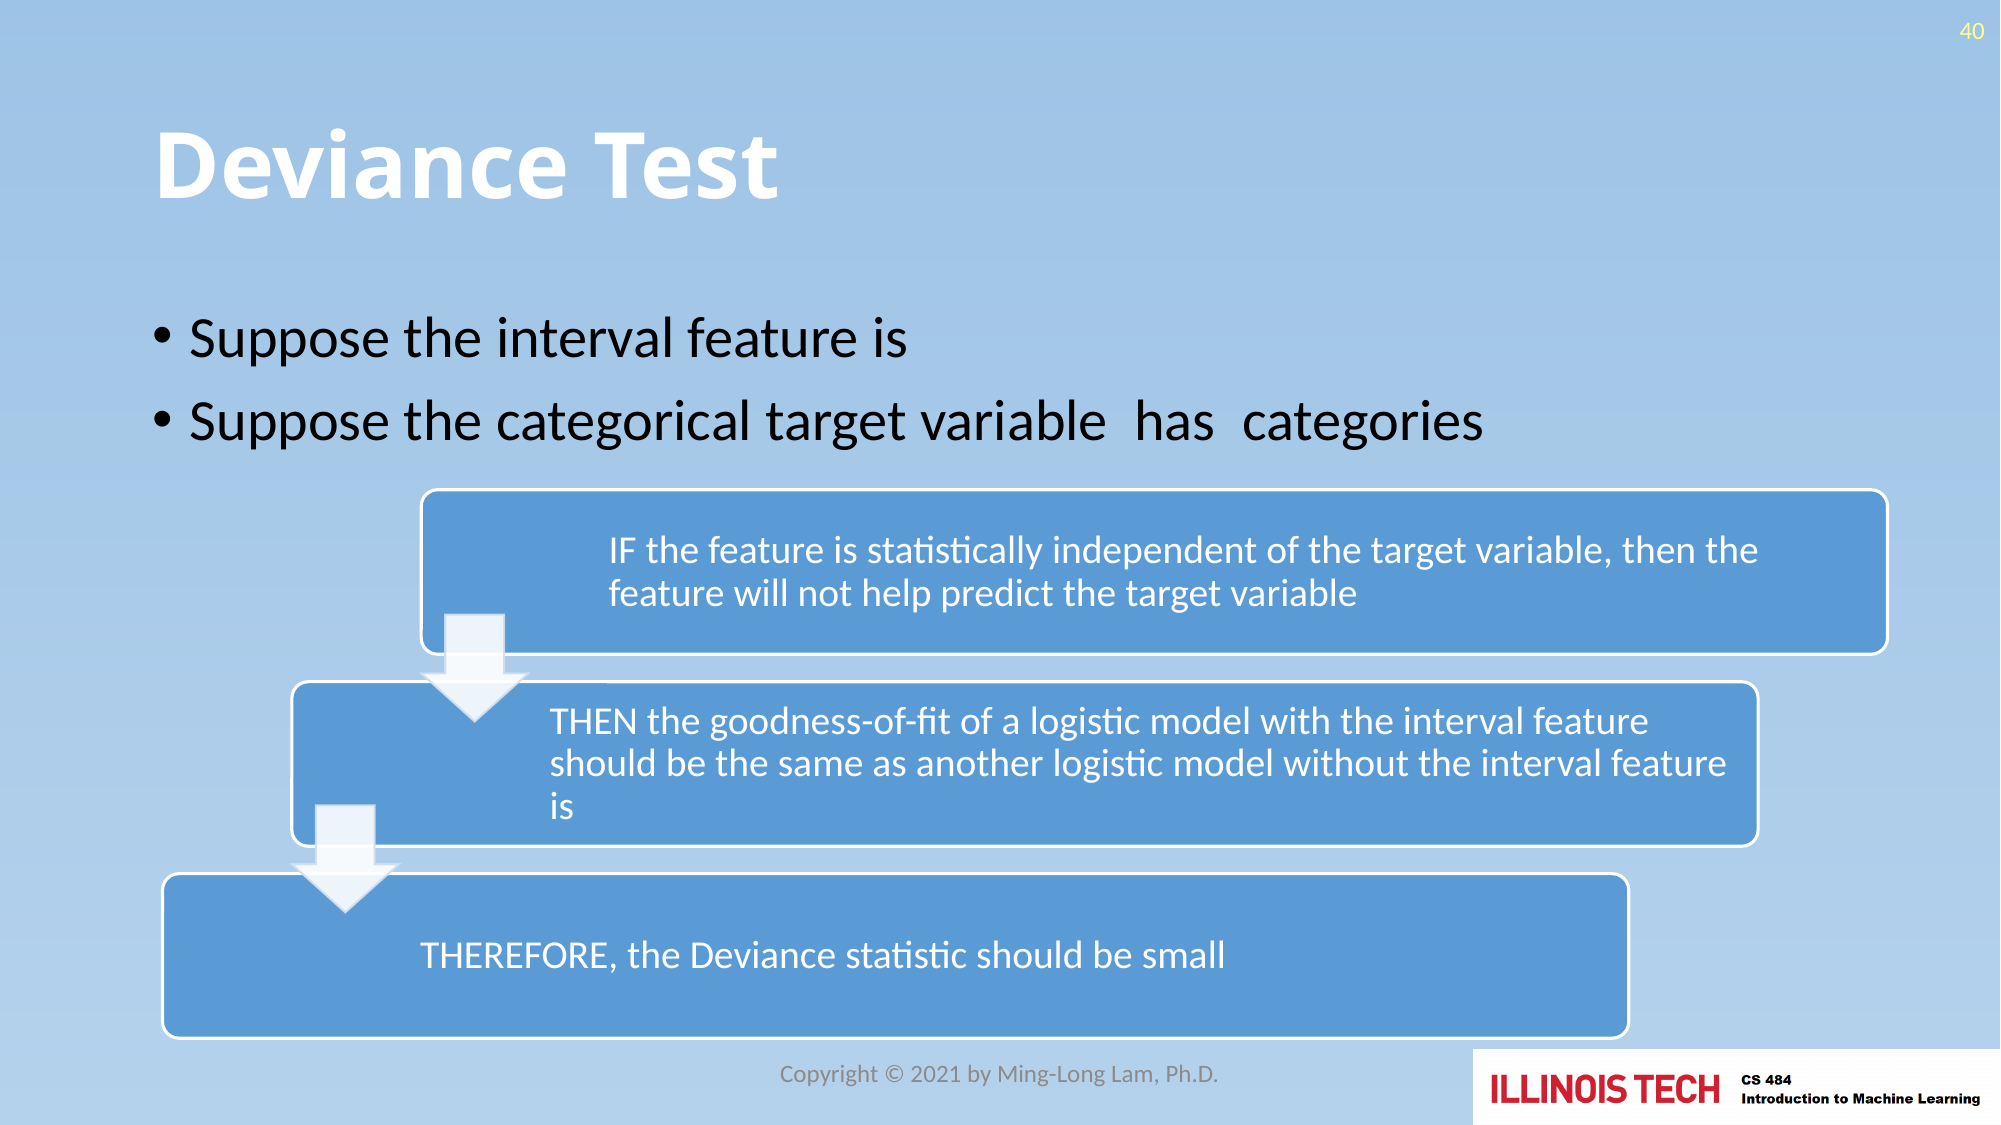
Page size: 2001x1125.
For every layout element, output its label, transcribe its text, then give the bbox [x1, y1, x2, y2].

title Deviance Test [137, 59, 1863, 278]
footer Copyright © 2021 by Ming-Long Lam, Ph.D. [662, 1042, 1338, 1103]
picture [1473, 1049, 2000, 1125]
slide_number 40 [1550, 0, 2000, 60]
